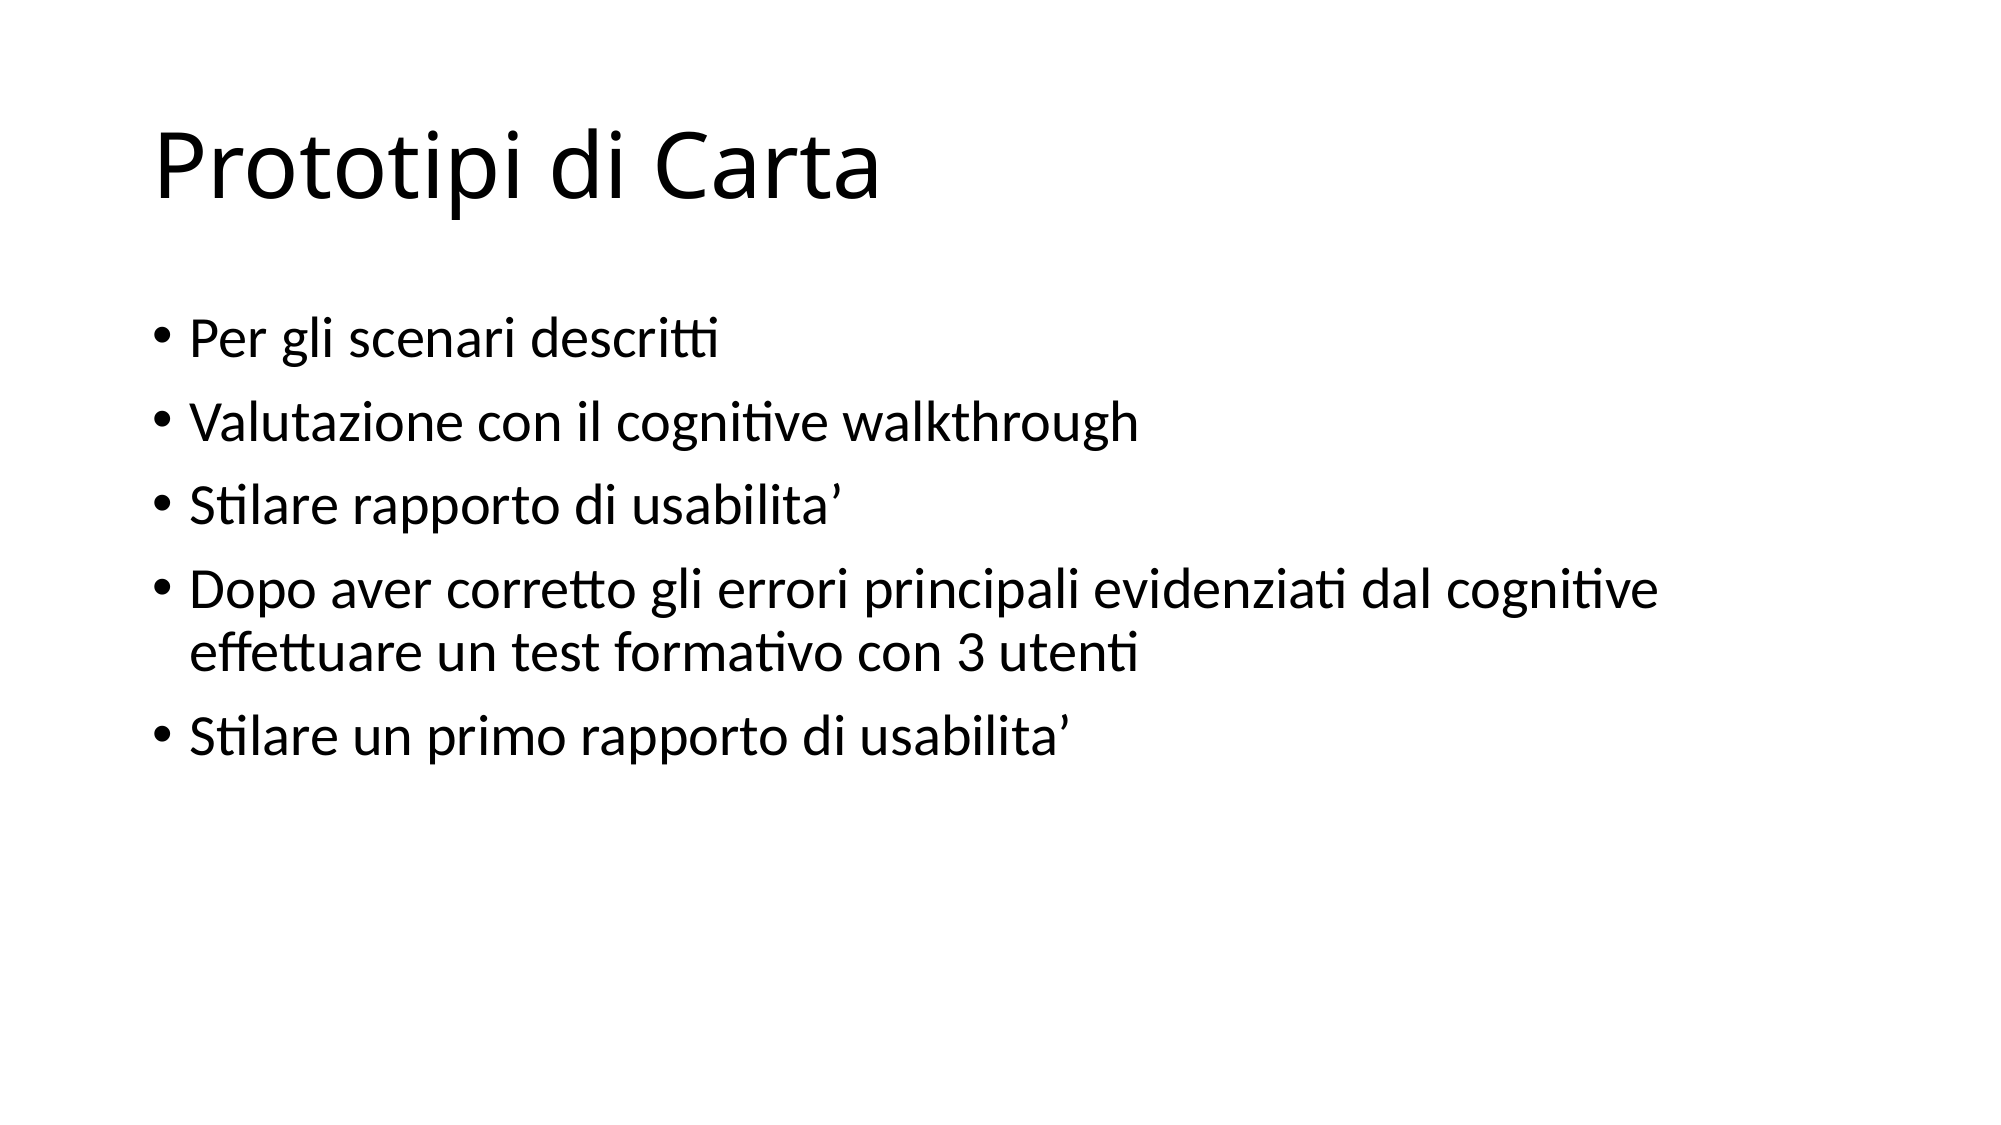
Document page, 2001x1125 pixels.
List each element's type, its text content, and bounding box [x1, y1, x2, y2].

list Per gli scenari descritti Valutazione con il cognitive walkthrough Stilare rapporto di usabilita’ Dopo aver corretto gli errori principali evidenziati dal cognitive effettuare un test formativo con 3 utenti Stilare un primo rapporto di usabilita’ [137, 299, 1863, 1014]
title Prototipi di Carta [137, 59, 1863, 278]
